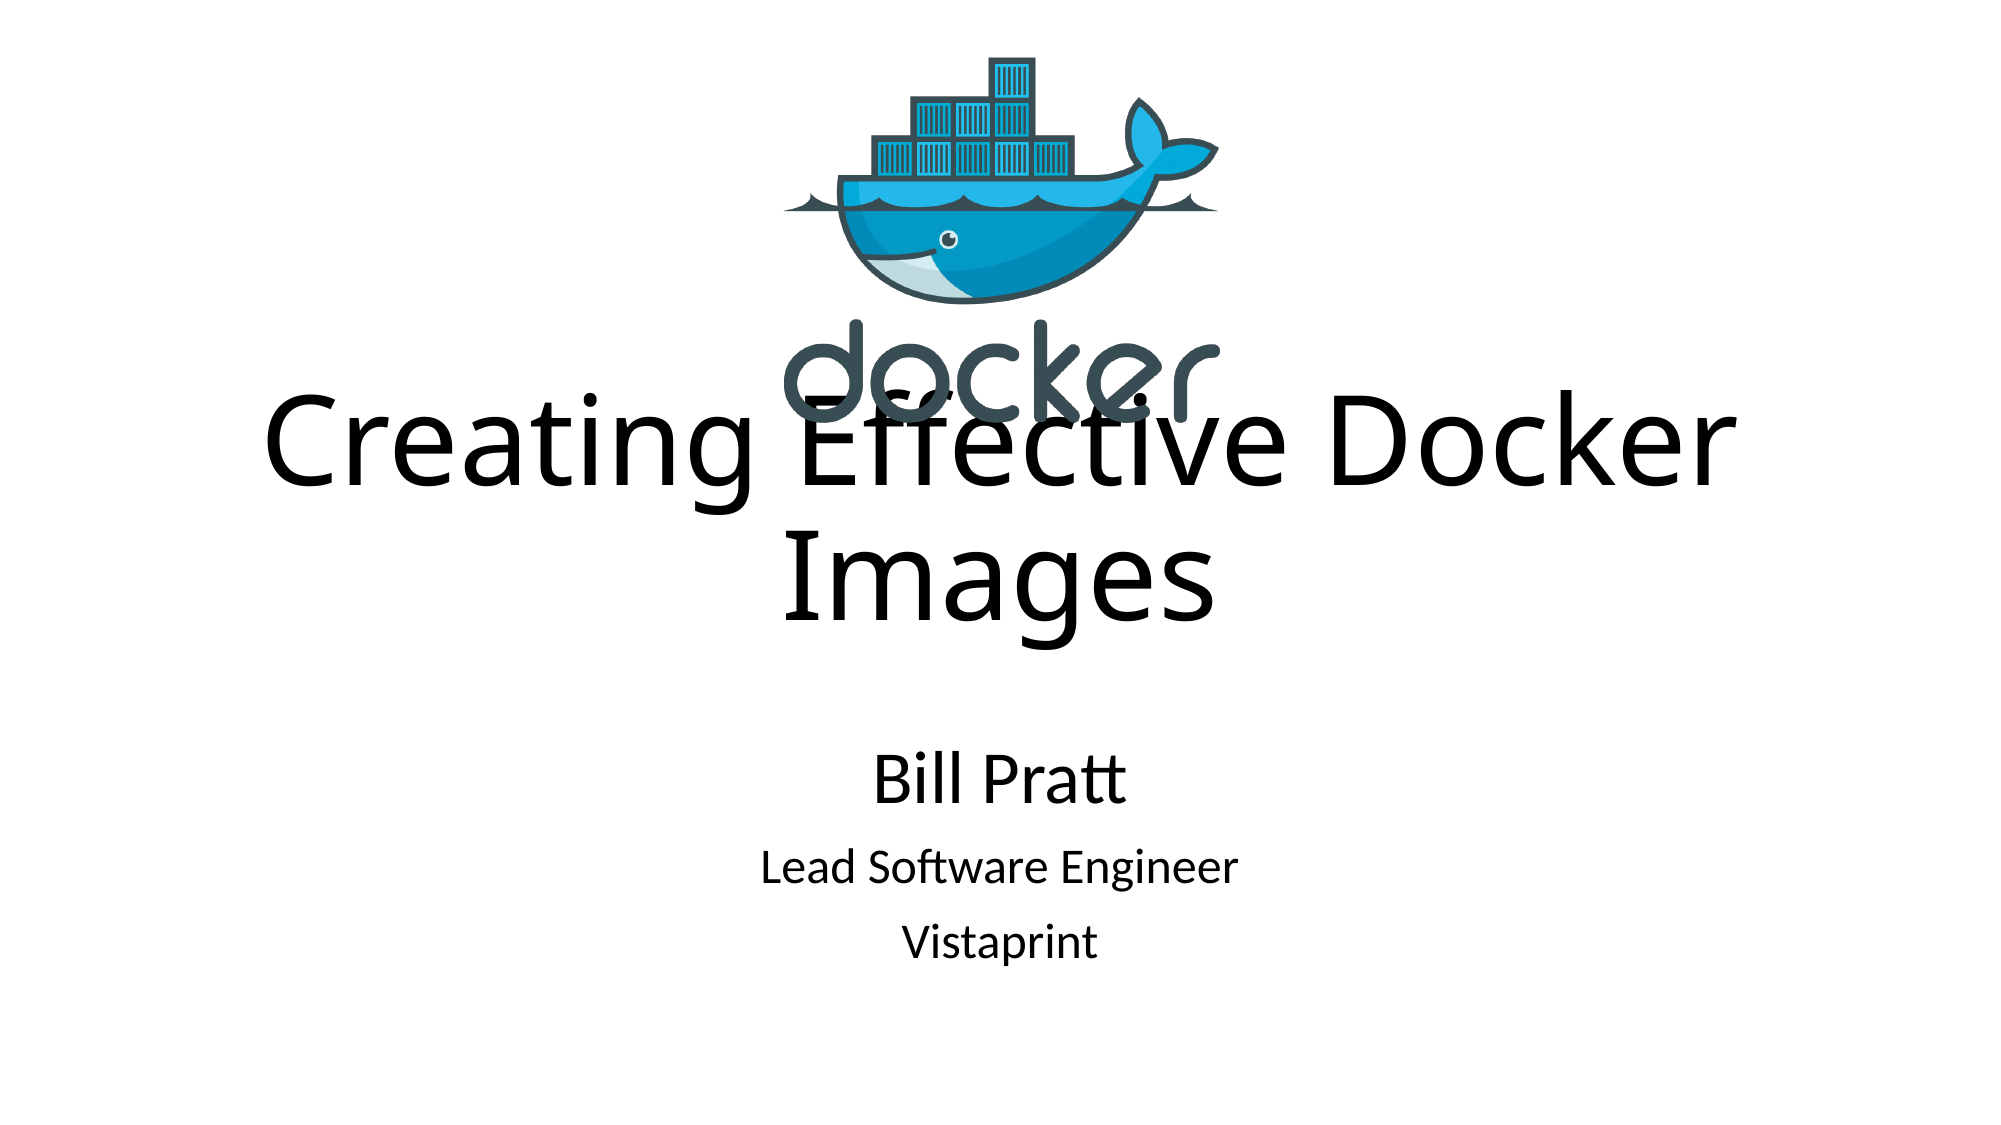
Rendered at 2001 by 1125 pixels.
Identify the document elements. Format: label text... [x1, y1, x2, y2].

subtitle Bill Pratt Lead Software Engineer Vistaprint [249, 731, 1750, 1046]
picture [703, 0, 1297, 506]
title Creating Effective Docker Images [105, 477, 1895, 655]
